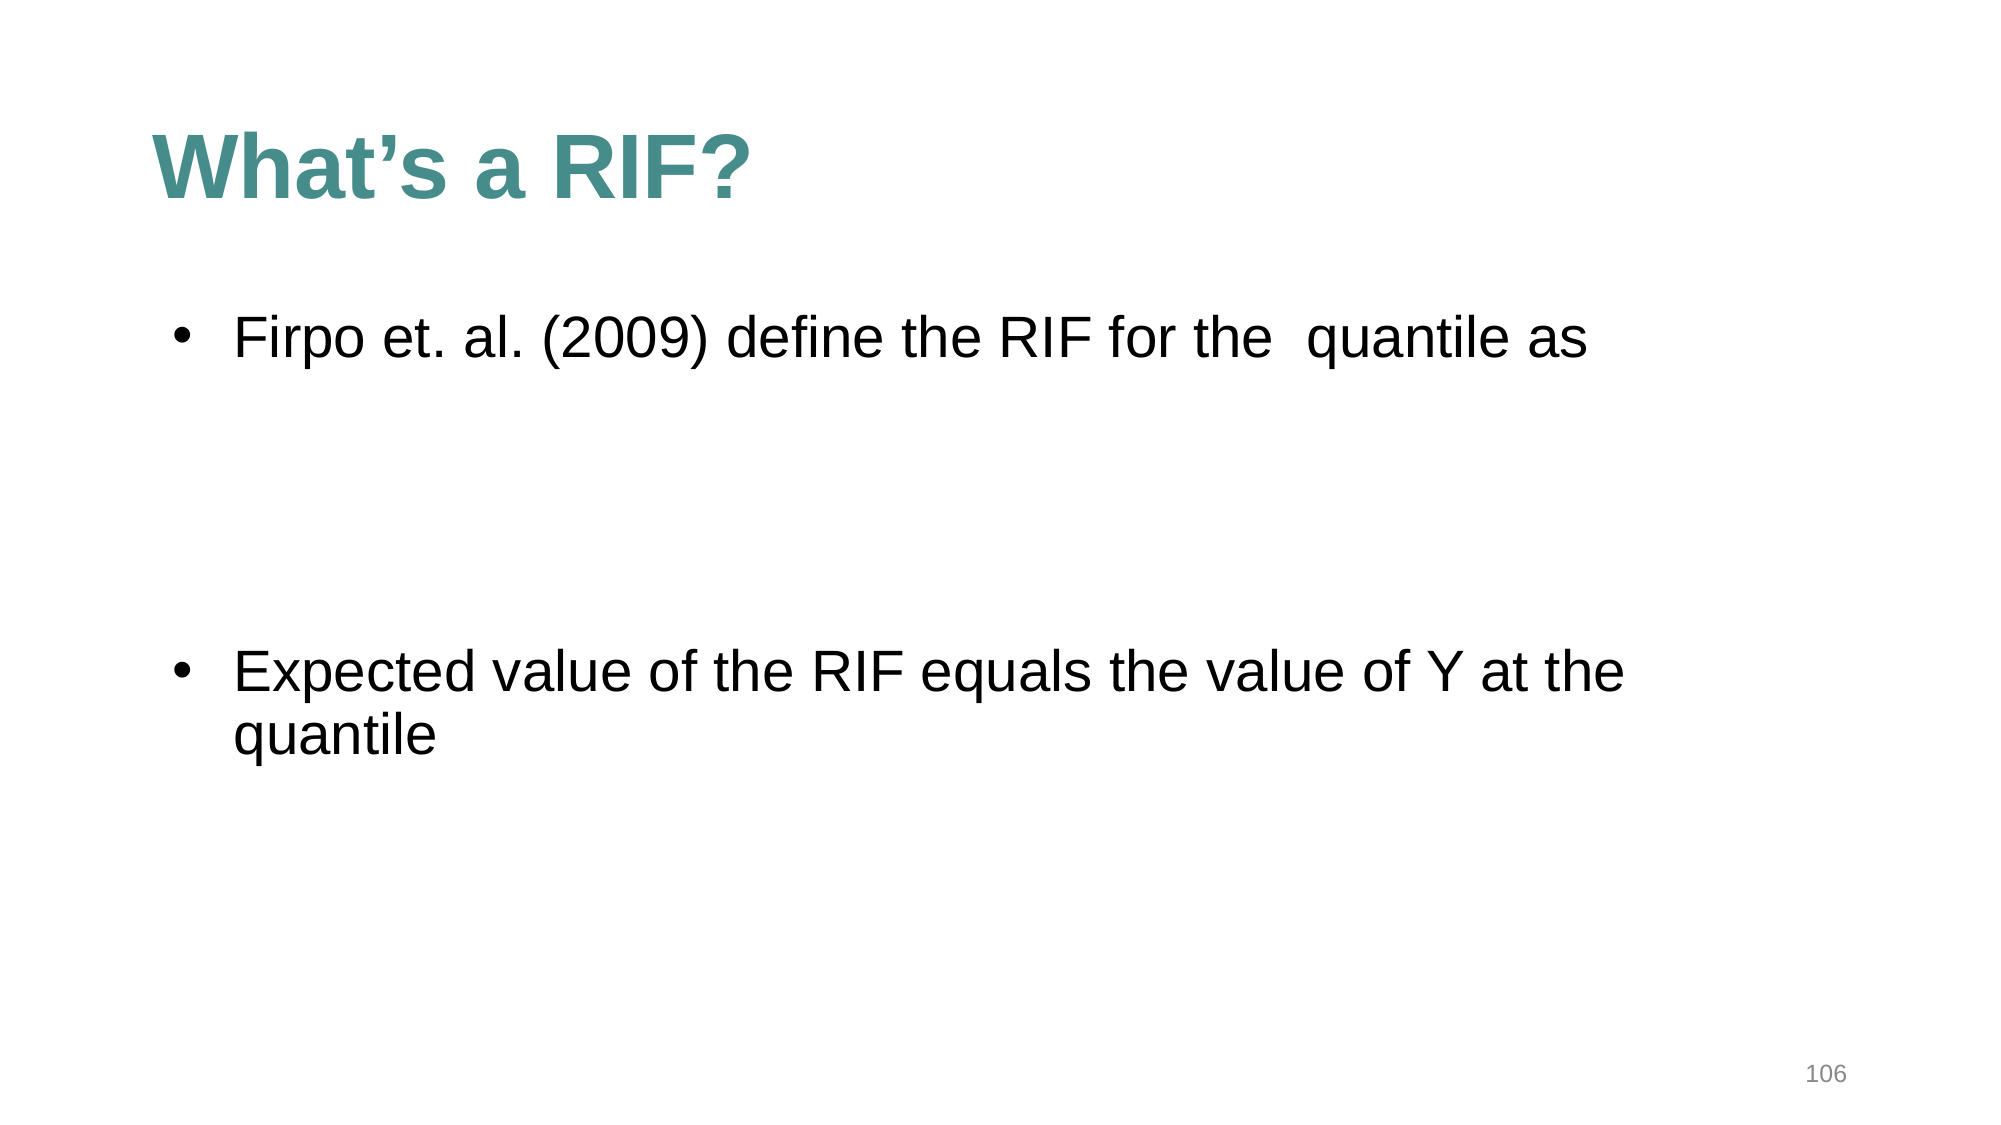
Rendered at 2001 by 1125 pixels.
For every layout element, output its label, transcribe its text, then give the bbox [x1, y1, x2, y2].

slide_number 106 [1412, 1042, 1863, 1103]
title What’s a RIF? [137, 59, 1863, 278]
